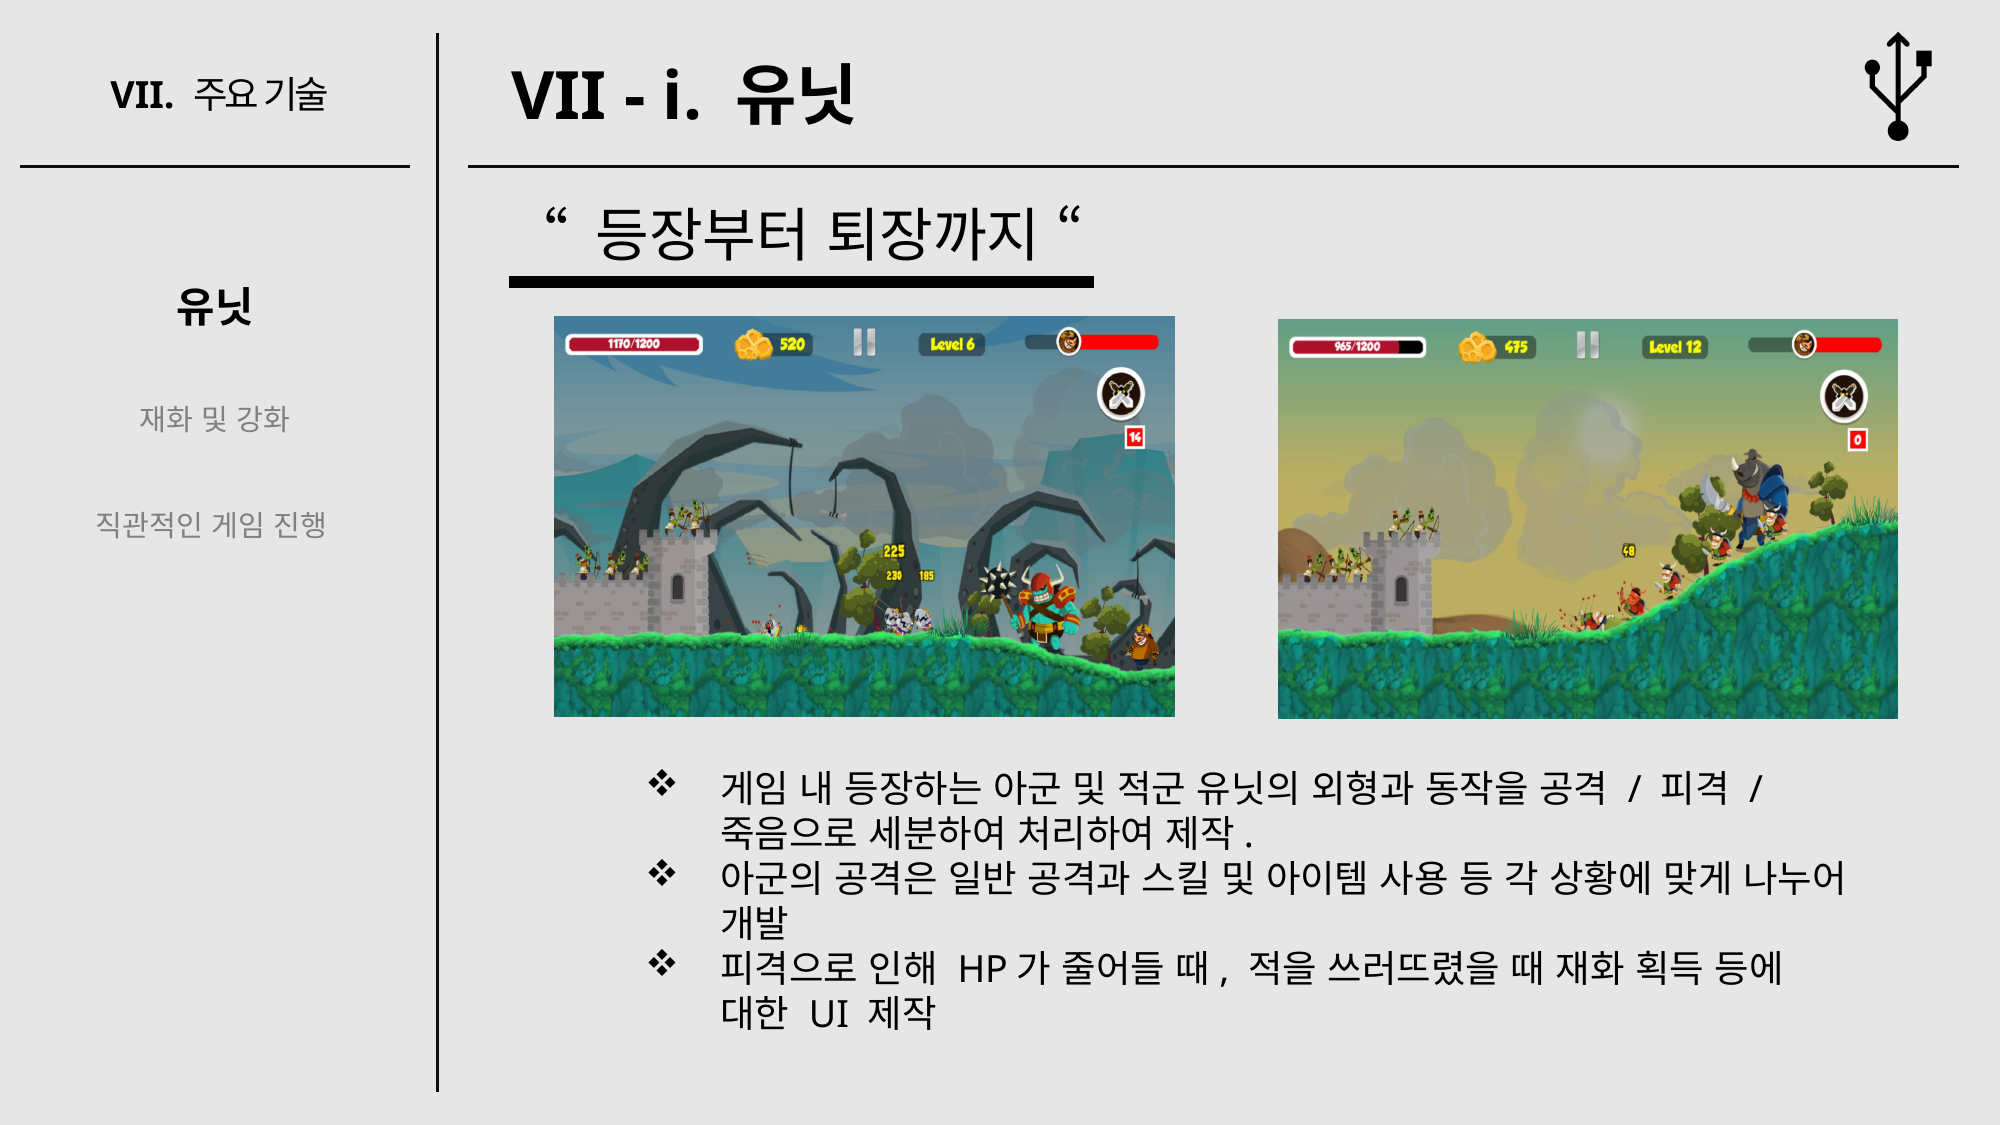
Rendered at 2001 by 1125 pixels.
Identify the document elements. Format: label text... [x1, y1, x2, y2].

text_box 재화 및 강화 [19, 393, 411, 444]
picture [1278, 319, 1898, 719]
text_box 유닛 [19, 273, 411, 338]
picture [554, 316, 1175, 717]
text_box 직관적인 게임 진행 [16, 499, 408, 550]
text_box VII. 주요 기술 [19, 63, 411, 123]
text_box “ 등장부터 퇴장까지 “ [495, 190, 1295, 276]
picture [1836, 26, 1960, 150]
text_box 게임 내 등장하는 아군 및 적군 유닛의 외형과 동작을 공격 / 피격 / 죽음으로 세분하여 처리하여 제작. 아군의 공격은 일반 공격과 스킬 및 아이템 사용 등 각 상황에 맞게 나누어 개발 피격으로 인해 HP가 줄어들 때, 적을 쓰러뜨렸을 때 재화 획득 등에 대한 UI 제작 [480, 712, 1870, 1078]
text_box VII - i. 유닛 [496, 45, 1836, 141]
